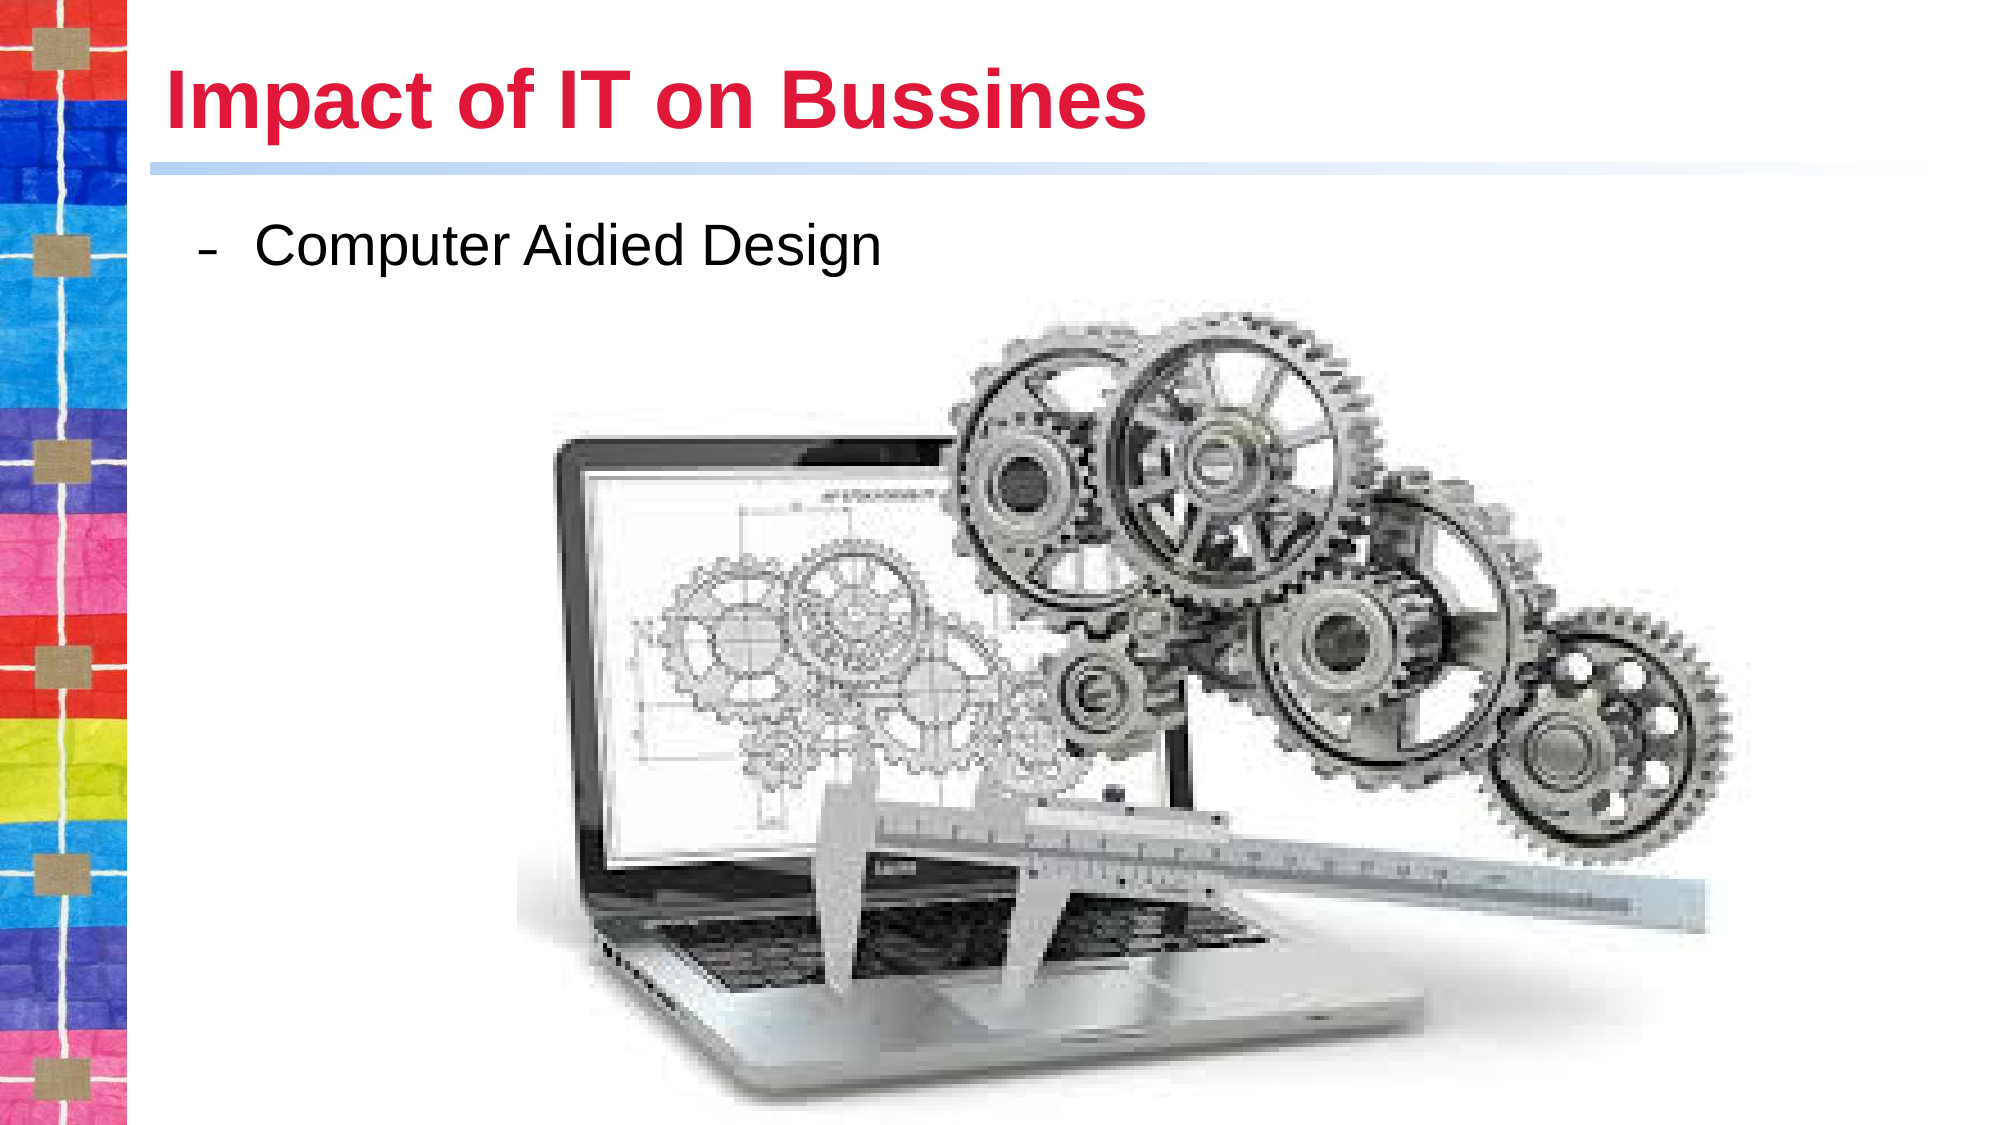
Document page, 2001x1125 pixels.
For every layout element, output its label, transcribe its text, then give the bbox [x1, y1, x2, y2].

picture [517, 299, 1774, 1125]
picture [0, 0, 127, 1125]
title Impact of IT on Bussines [150, 37, 1950, 175]
list Computer Aidied Design [183, 200, 1917, 1009]
